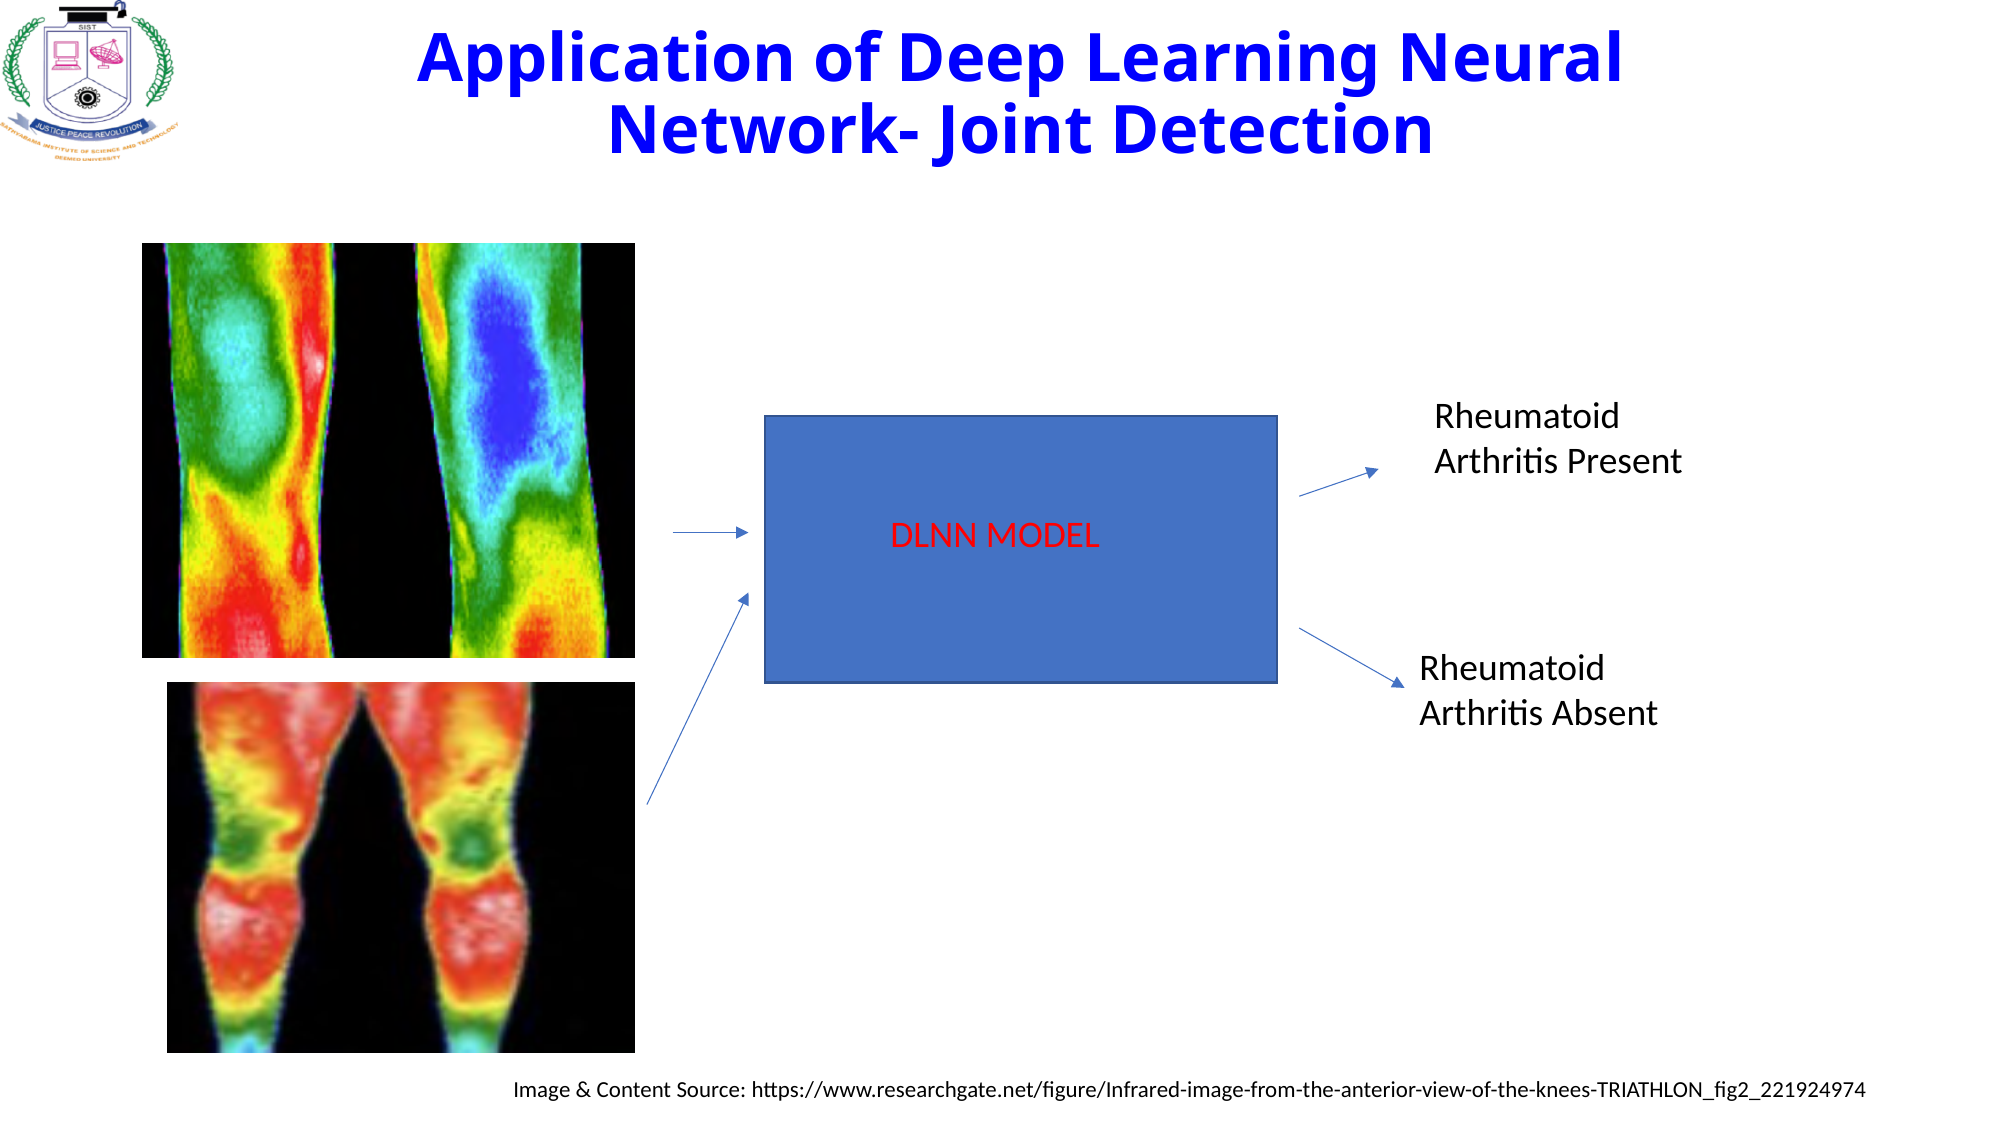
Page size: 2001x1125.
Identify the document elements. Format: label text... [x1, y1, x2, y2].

picture [0, 0, 178, 161]
title Application of Deep Learning Neural Network- Joint Detection [271, 14, 1772, 176]
picture [142, 243, 635, 658]
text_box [646, 592, 749, 805]
text_box Rheumatoid Arthritis Absent [1404, 635, 1741, 741]
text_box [1299, 628, 1405, 689]
picture [167, 682, 635, 1053]
text_box Rheumatoid Arthritis Present [1419, 383, 1756, 489]
text_box Image & Content Source: https://www.researchgate.net/figure/Infrared-image-from-the-anterior-view-of-the-knees-TRIATHLON_fig2_221924974 [498, 1067, 1970, 1110]
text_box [1299, 468, 1379, 497]
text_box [765, 415, 1278, 683]
